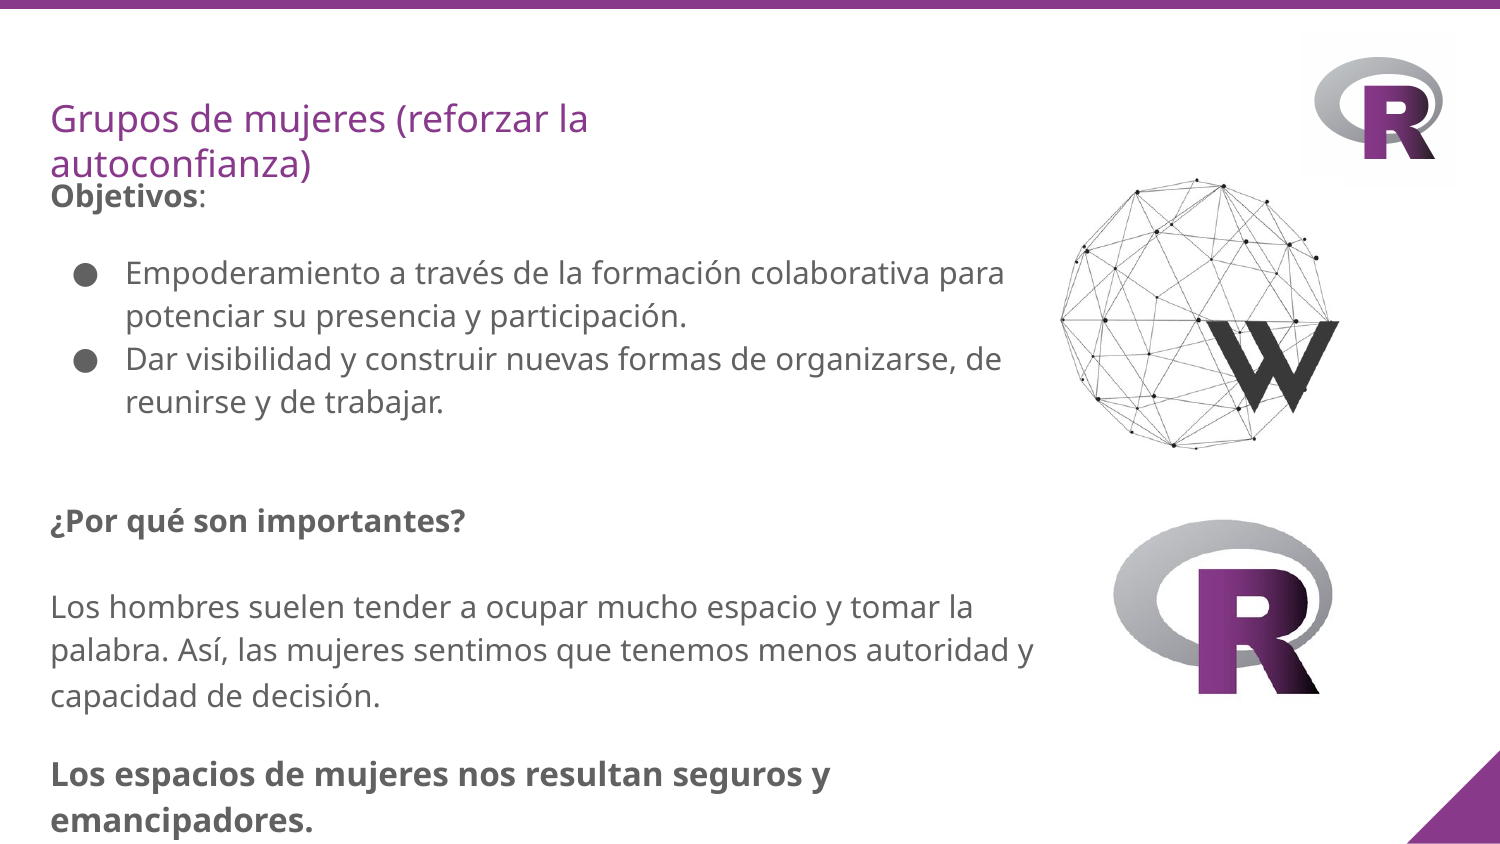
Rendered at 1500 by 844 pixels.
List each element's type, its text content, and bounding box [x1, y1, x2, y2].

picture [1060, 30, 1457, 770]
text_box Grupos de mujeres (reforzar la autoconfianza) [35, 79, 871, 148]
text_box Objetivos: Empoderamiento a través de la formación colaborativa para potenciar su presencia y participación. Dar visibilidad y construir nuevas formas de organizarse, de reunirse y de trabajar. ¿Por qué son importantes? Los hombres suelen tender a ocupar mucho espacio y tomar la palabra. Así, las mujeres sentimos que tenemos menos autoridad y capacidad de decisión. Los espacios de mujeres nos resultan seguros y emancipadores. [35, 155, 1076, 790]
